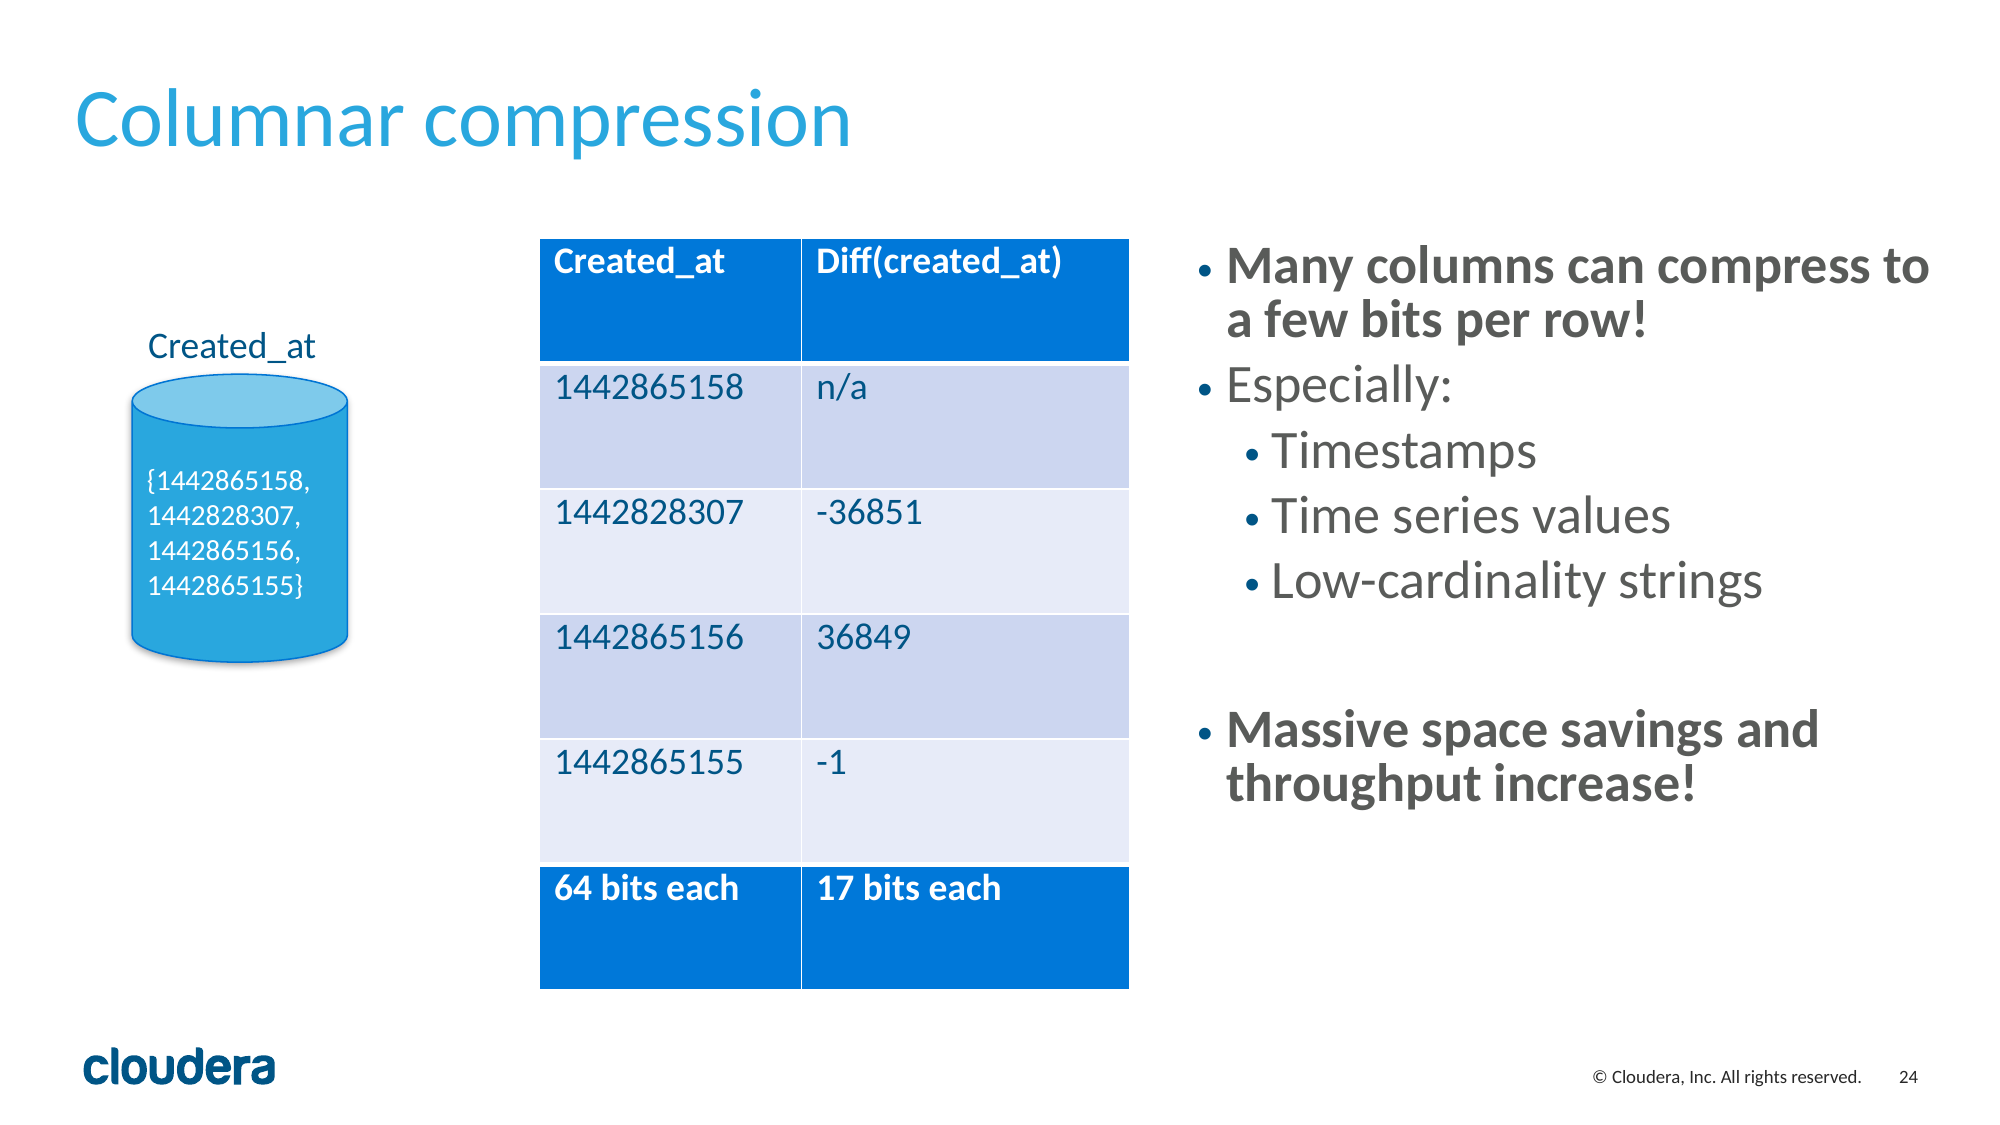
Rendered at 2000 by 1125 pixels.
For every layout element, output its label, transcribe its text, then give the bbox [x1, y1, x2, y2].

table_cell -1 [802, 740, 1129, 862]
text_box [131, 313, 348, 663]
table_header Created_at [540, 239, 801, 361]
table_cell 1442865158 [540, 366, 801, 488]
table_header Diff(created_at) [802, 239, 1129, 361]
table_cell -36851 [802, 490, 1129, 613]
table_cell n/a [802, 366, 1129, 488]
list Many columns can compress to a few bits per row! Especially: Timestamps Time series values Low-cardinality strings Massive space savings and throughput increase! [1182, 235, 2000, 1017]
title Columnar compression [60, 75, 1916, 205]
table_cell 17 bits each [802, 867, 1129, 989]
table_cell 1442865155 [540, 740, 801, 862]
table_cell 36849 [802, 615, 1129, 738]
table_cell 64 bits each [540, 867, 801, 989]
table_cell 1442865156 [540, 615, 801, 738]
table_cell 1442828307 [540, 490, 801, 613]
